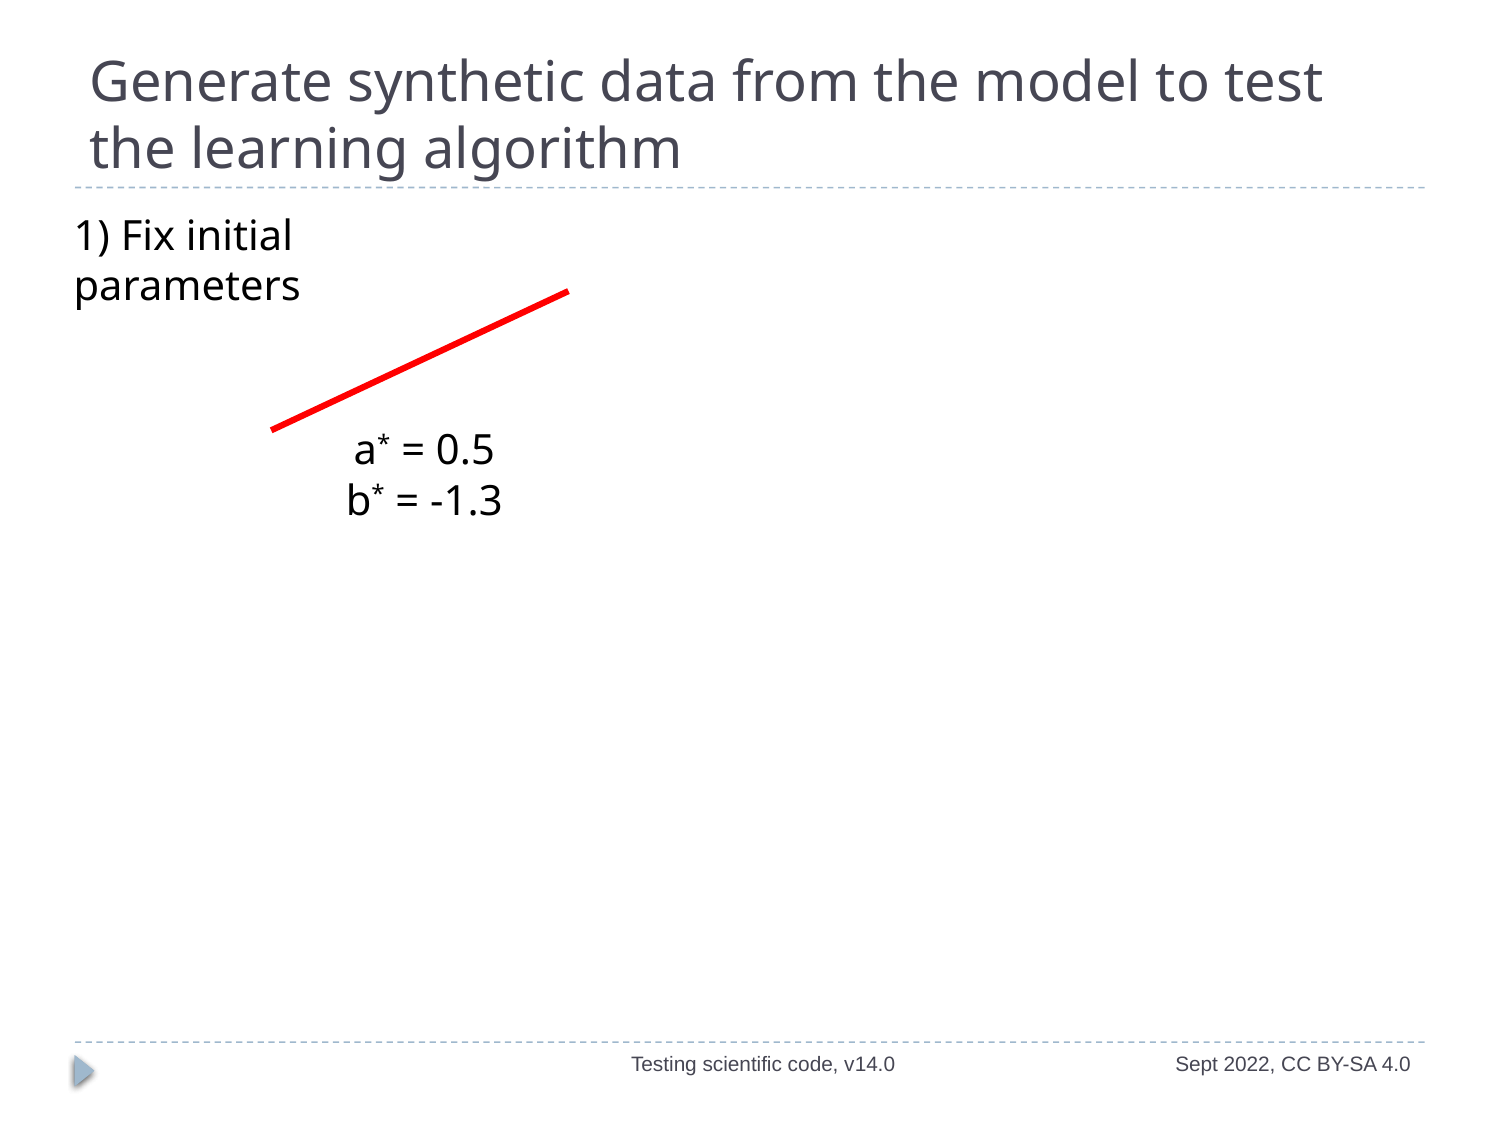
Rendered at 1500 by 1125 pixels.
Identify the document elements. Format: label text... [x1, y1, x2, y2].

text_box 1) Fix initial parameters [58, 201, 512, 317]
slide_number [1051, 1042, 1426, 1103]
text_box a* = 0.5 b* = -1.3 [295, 443, 553, 531]
footer Testing scientific code, v14.0 [475, 1042, 1051, 1103]
title Generate synthetic data from the model to test the learning algorithm [75, 37, 1425, 188]
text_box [270, 290, 569, 431]
